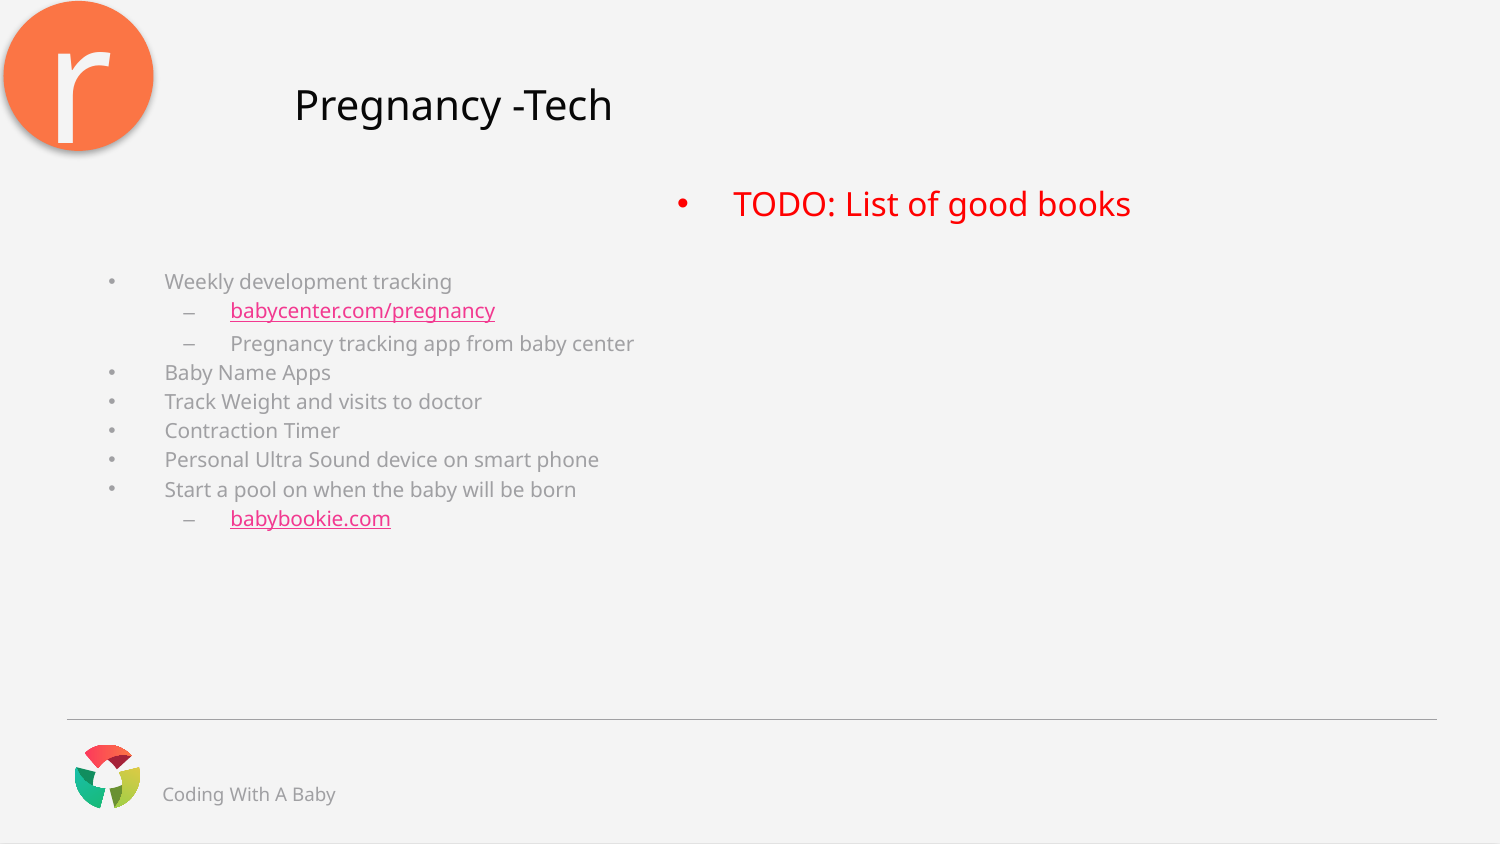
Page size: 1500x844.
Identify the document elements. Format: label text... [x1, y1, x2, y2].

list Weekly development tracking babycenter.com/pregnancy Pregnancy tracking app from baby center Baby Name Apps Track Weight and visits to doctor Contraction Timer Personal Ultra Sound device on smart phone Start a pool on when the baby will be born babybookie.com [93, 261, 661, 689]
title Pregnancy -Tech [279, 69, 1425, 139]
list TODO: List of good books [662, 175, 1426, 689]
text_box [0, 0, 195, 176]
